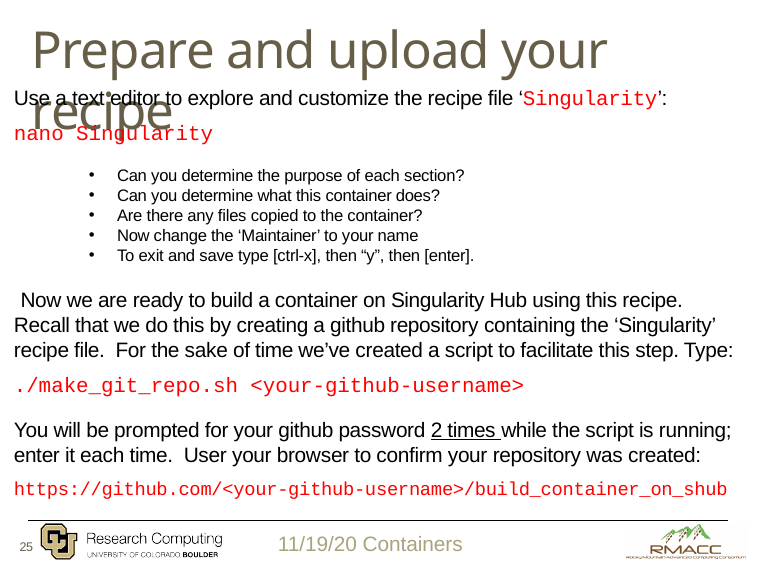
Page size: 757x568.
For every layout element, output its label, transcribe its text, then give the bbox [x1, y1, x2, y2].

text_box Use a text editor to explore and customize the recipe file ‘Singularity’: nano Singularity Can you determine the purpose of each section? Can you determine what this container does? Are there any files copied to the container? Now change the ‘Maintainer’ to your name To exit and save type [ctrl-x], then “y”, then [enter]. Now we are ready to build a container on Singularity Hub using this recipe. Recall that we do this by creating a github repository containing the ‘Singularity’ recipe file. For the sake of time we’ve created a script to facilitate this step. Type: ./make_git_repo.sh <your-github-username> You will be prompted for your github password 2 times while the script is running; enter it each time. User your browser to confirm your repository was created: https://github.com/<your-github-username>/build_container_on_shub [12, 83, 748, 527]
picture [40, 523, 222, 560]
slide_number 25 [15, 539, 35, 562]
picture [622, 524, 748, 563]
title Prepare and upload your recipe [30, 16, 729, 83]
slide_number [275, 530, 474, 556]
